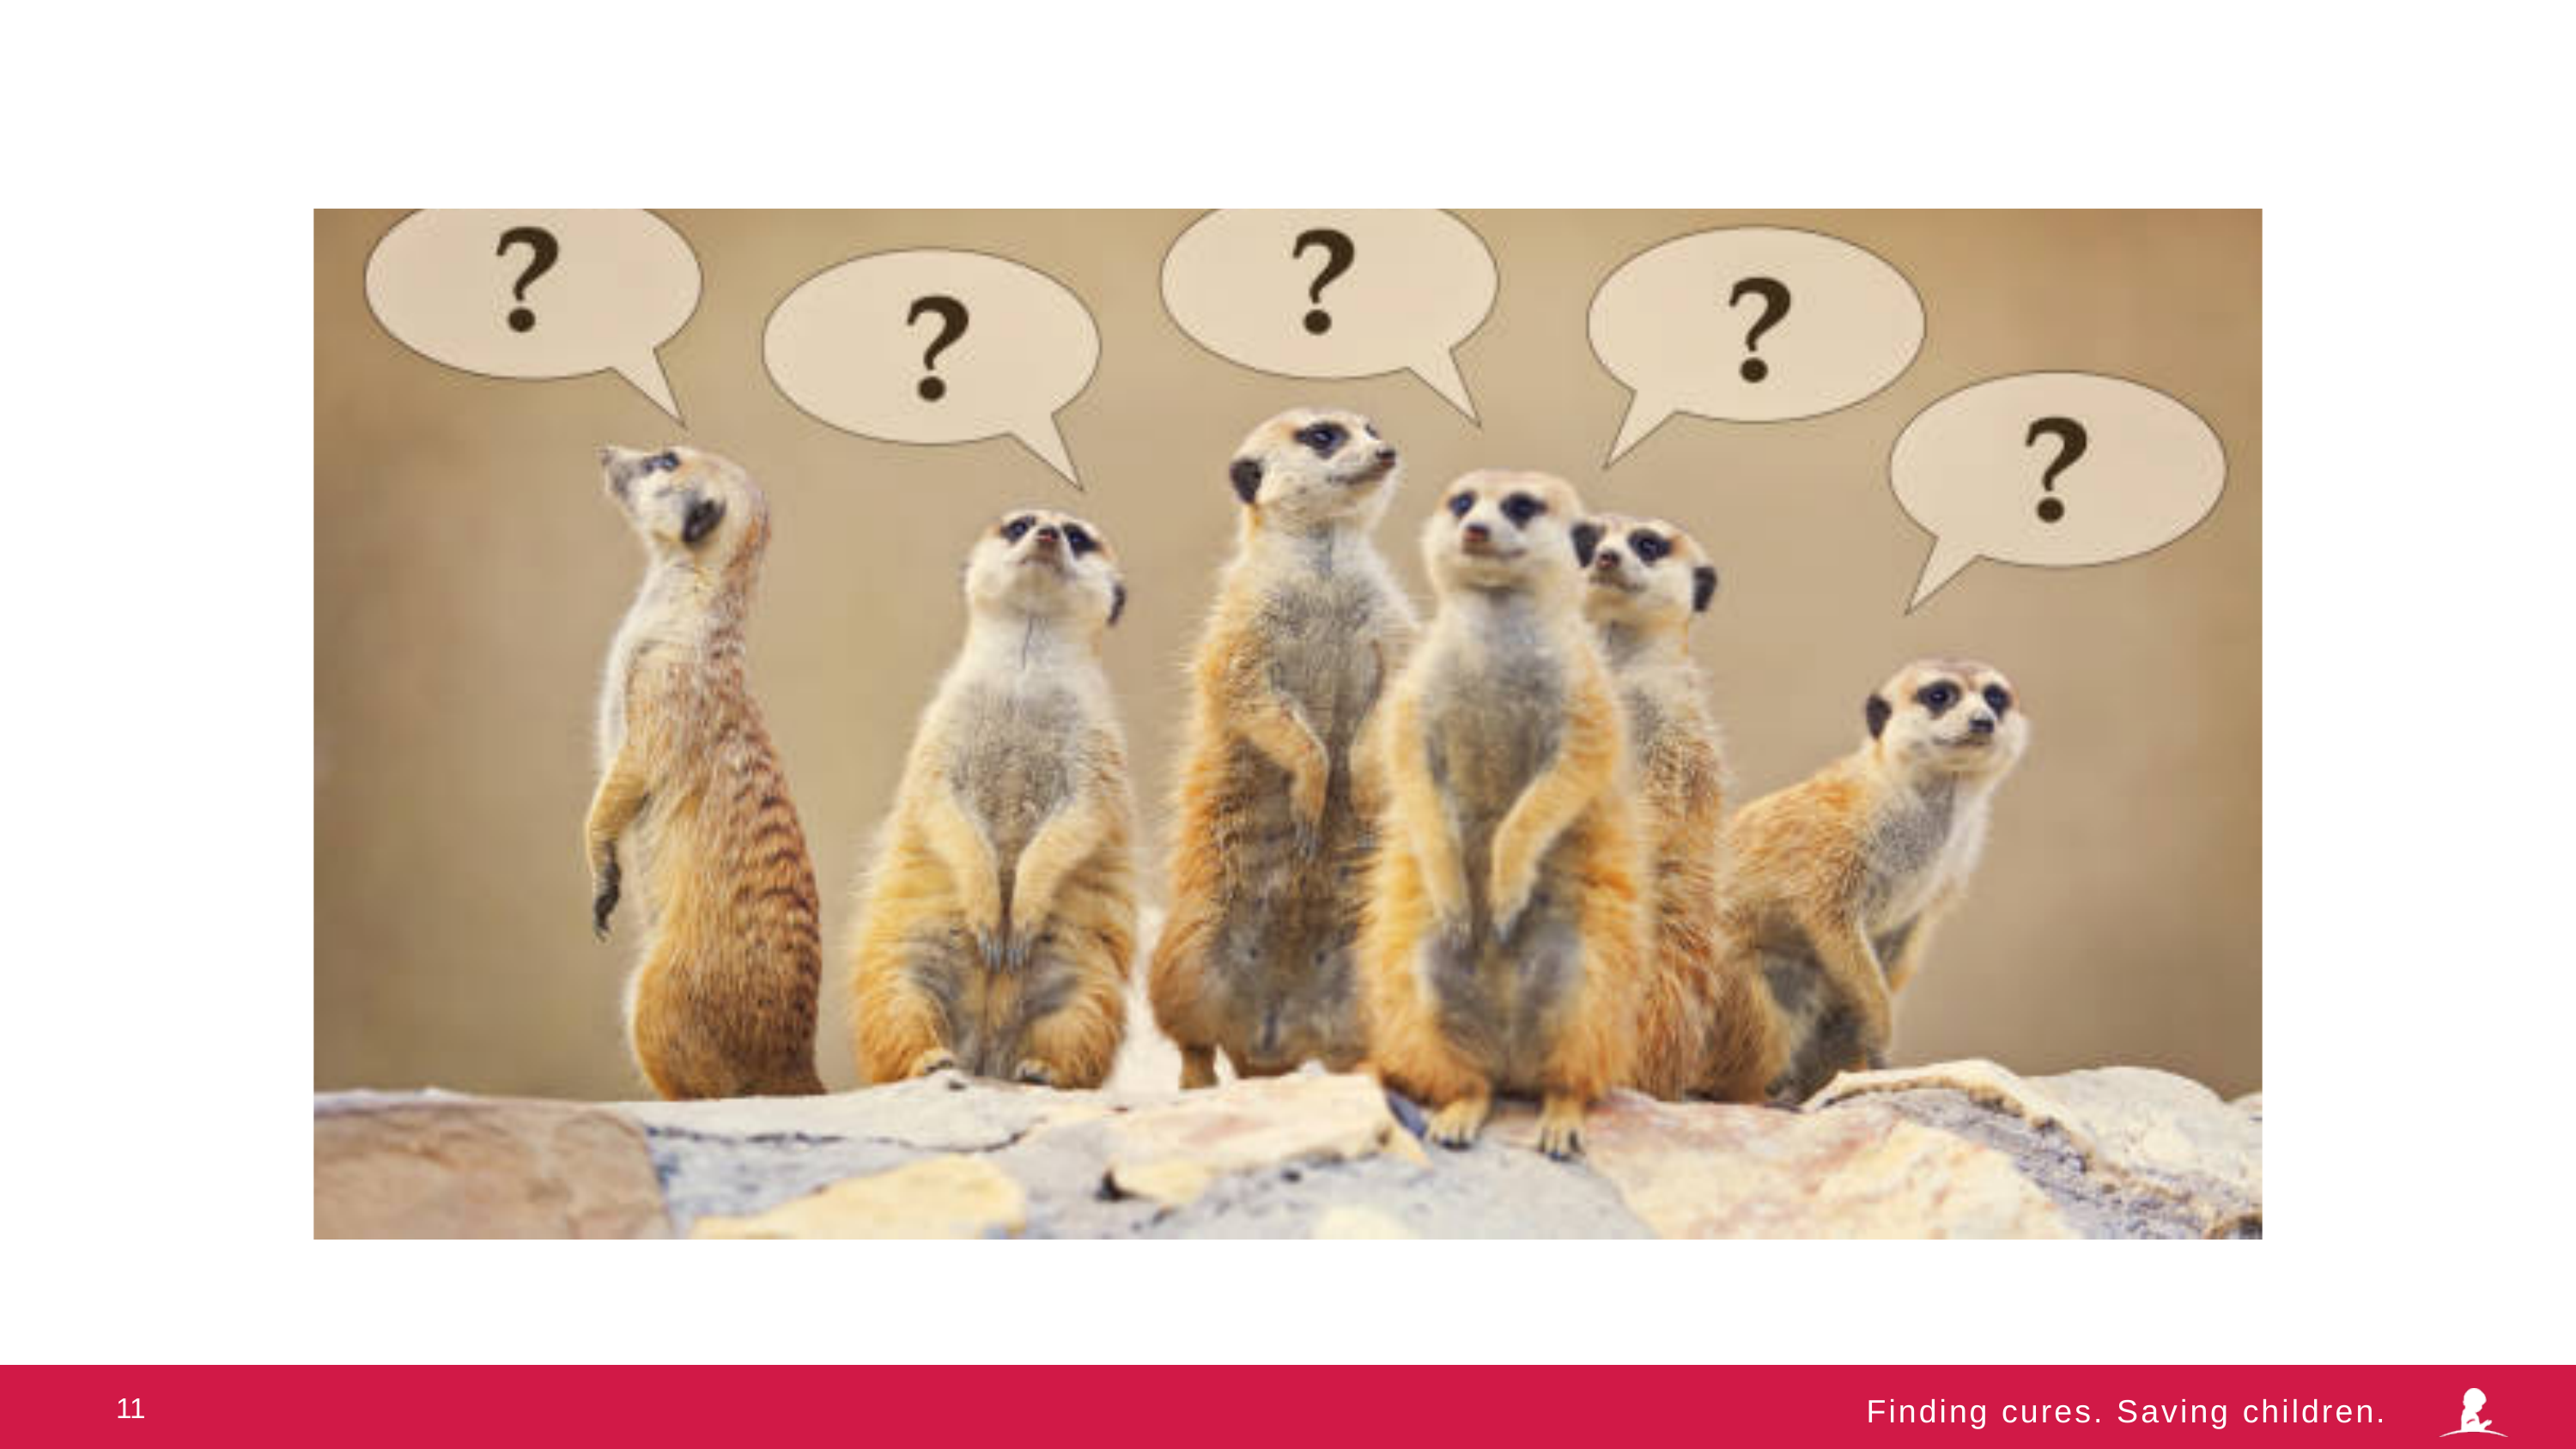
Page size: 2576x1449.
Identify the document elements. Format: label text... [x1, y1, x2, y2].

slide_number 11 [103, 1368, 179, 1446]
picture [313, 209, 2263, 1240]
